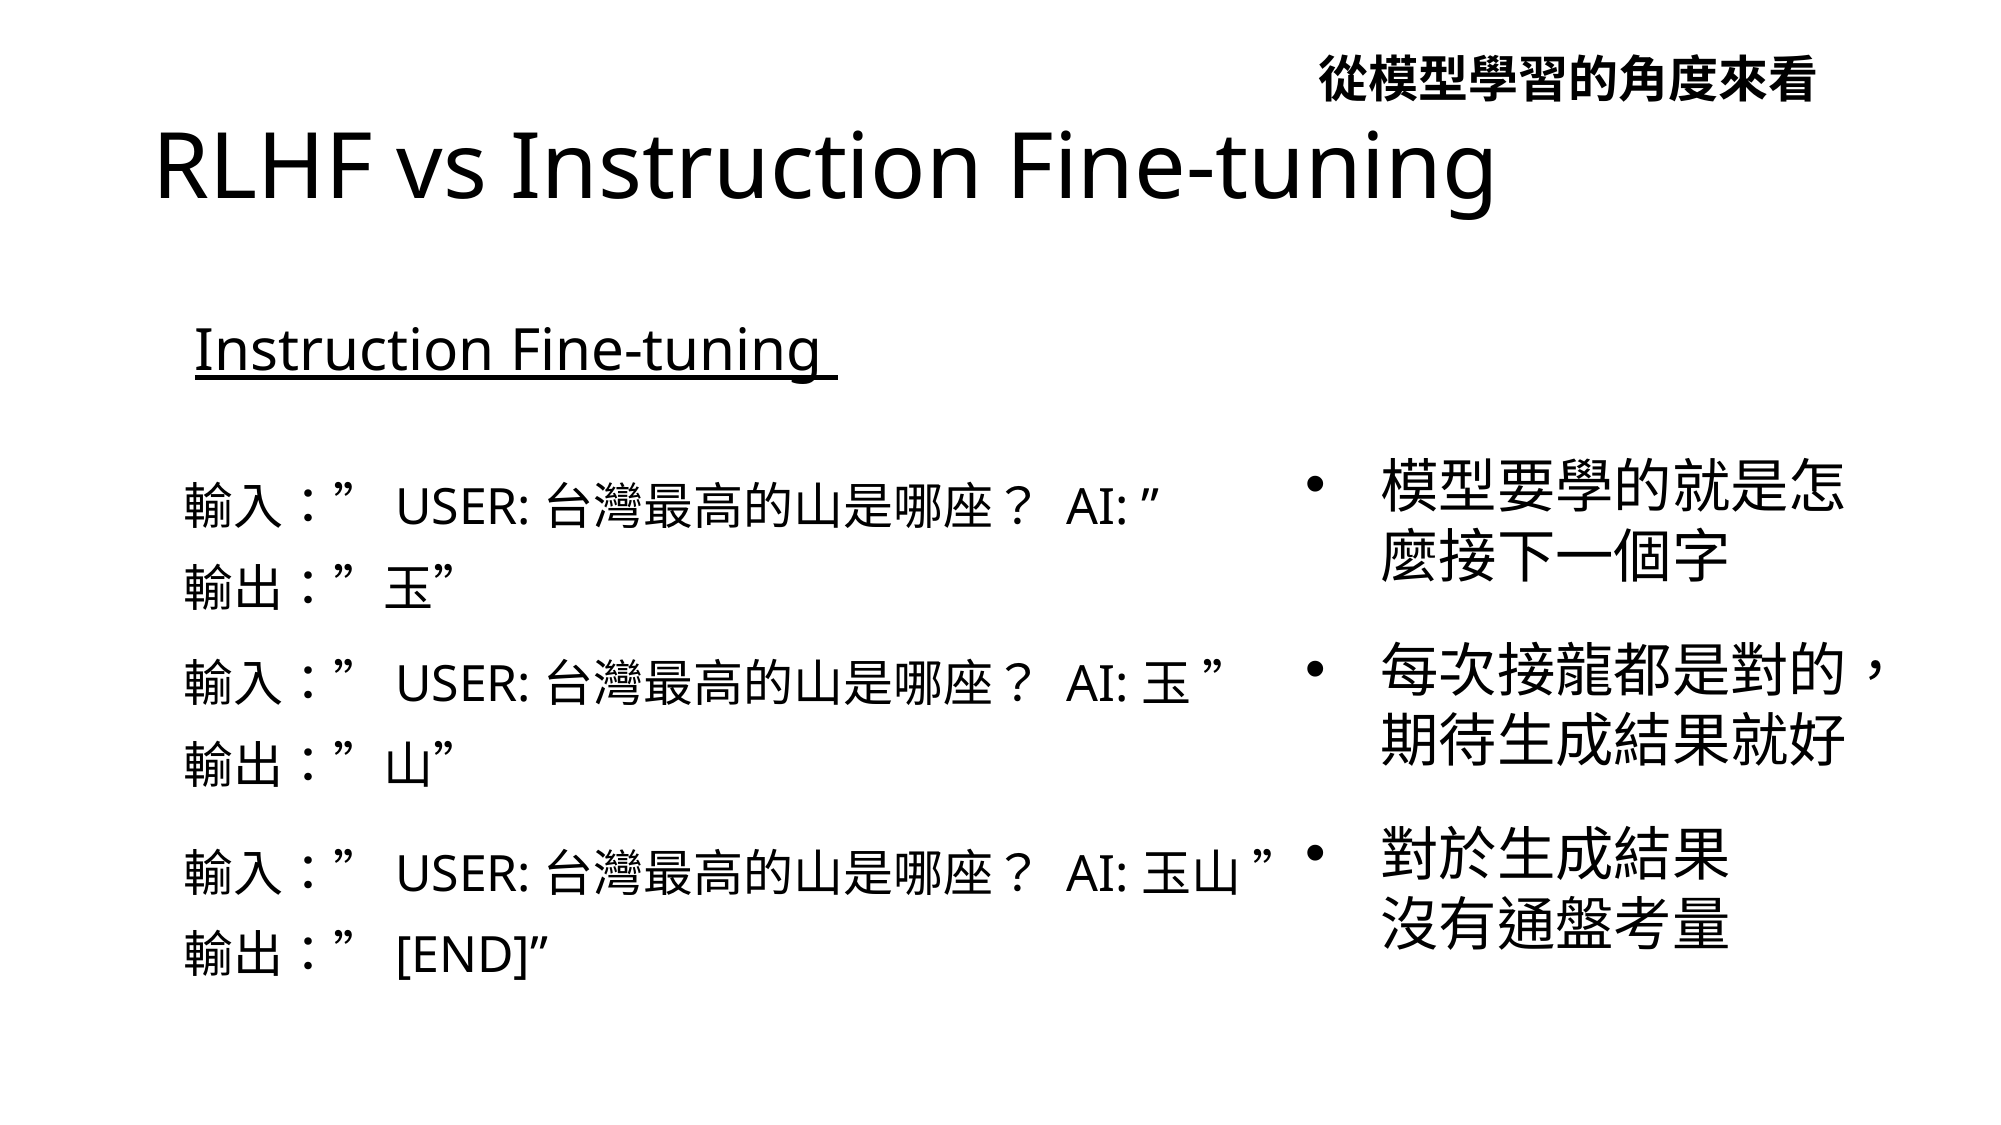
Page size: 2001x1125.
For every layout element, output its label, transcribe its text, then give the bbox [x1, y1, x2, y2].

text_box Instruction Fine-tuning [170, 305, 862, 390]
text_box 輸入：”USER:台灣最高的山是哪座？ AI:玉 ” [168, 644, 1291, 720]
text_box 輸出：”玉” [168, 548, 528, 624]
text_box 輸入：”USER:台灣最高的山是哪座？ AI:玉山 ” [168, 833, 1291, 909]
text_box 輸出：”山” [168, 726, 528, 801]
text_box 輸入：”USER:台灣最高的山是哪座？ AI: ” [168, 466, 1291, 542]
text_box 每次接龍都是對的，期待生成結果就好 [1291, 625, 1901, 781]
text_box 從模型學習的角度來看 [1187, 40, 1949, 115]
title RLHF vs Instruction Fine-tuning [137, 59, 1863, 278]
text_box 對於生成結果沒有通盤考量 [1291, 809, 1763, 965]
text_box 模型要學的就是怎麼接下一個字 [1291, 441, 1901, 597]
text_box 輸出：”[END]” [168, 915, 669, 991]
